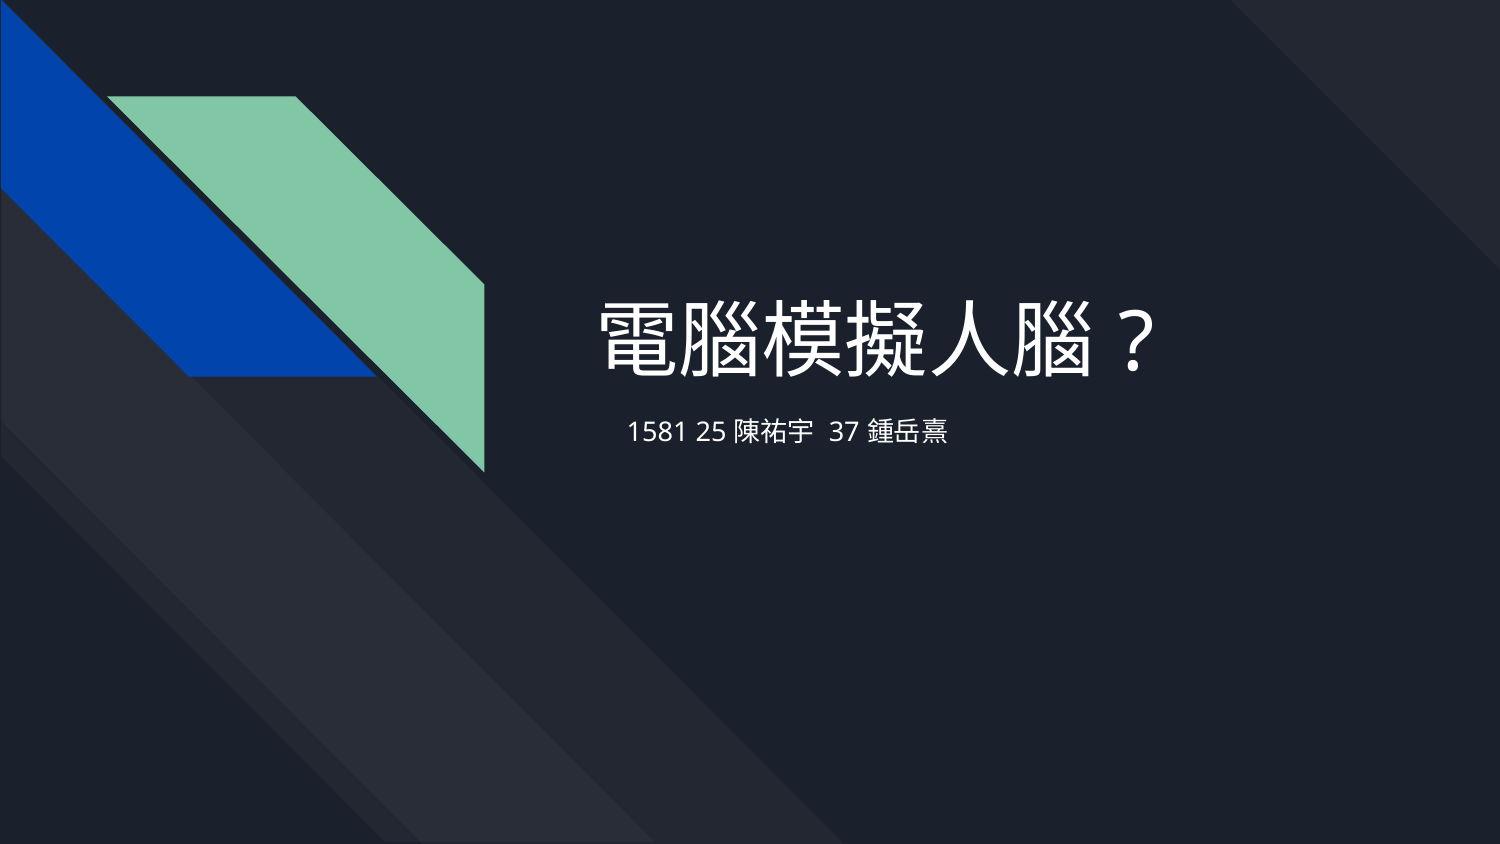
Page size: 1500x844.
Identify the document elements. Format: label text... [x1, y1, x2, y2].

subtitle 1581 25陳祐宇 37鍾岳熹 [611, 395, 1182, 479]
title 電腦模擬人腦? [580, 258, 1404, 518]
